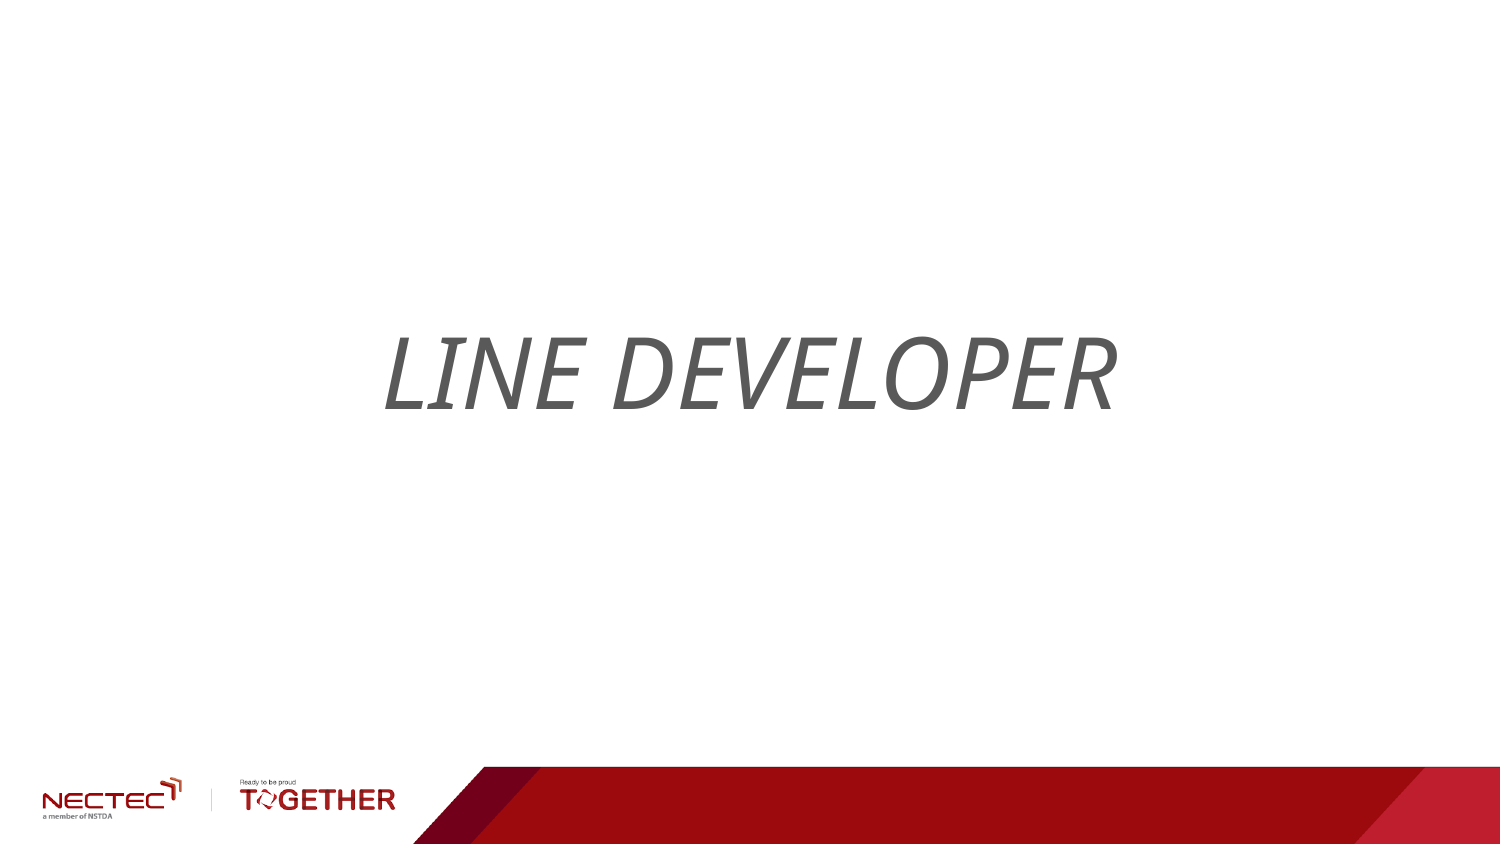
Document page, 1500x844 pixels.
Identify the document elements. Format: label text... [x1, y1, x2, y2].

picture [0, 0, 1500, 844]
text_box LINE DEVELOPER [287, 294, 1213, 445]
